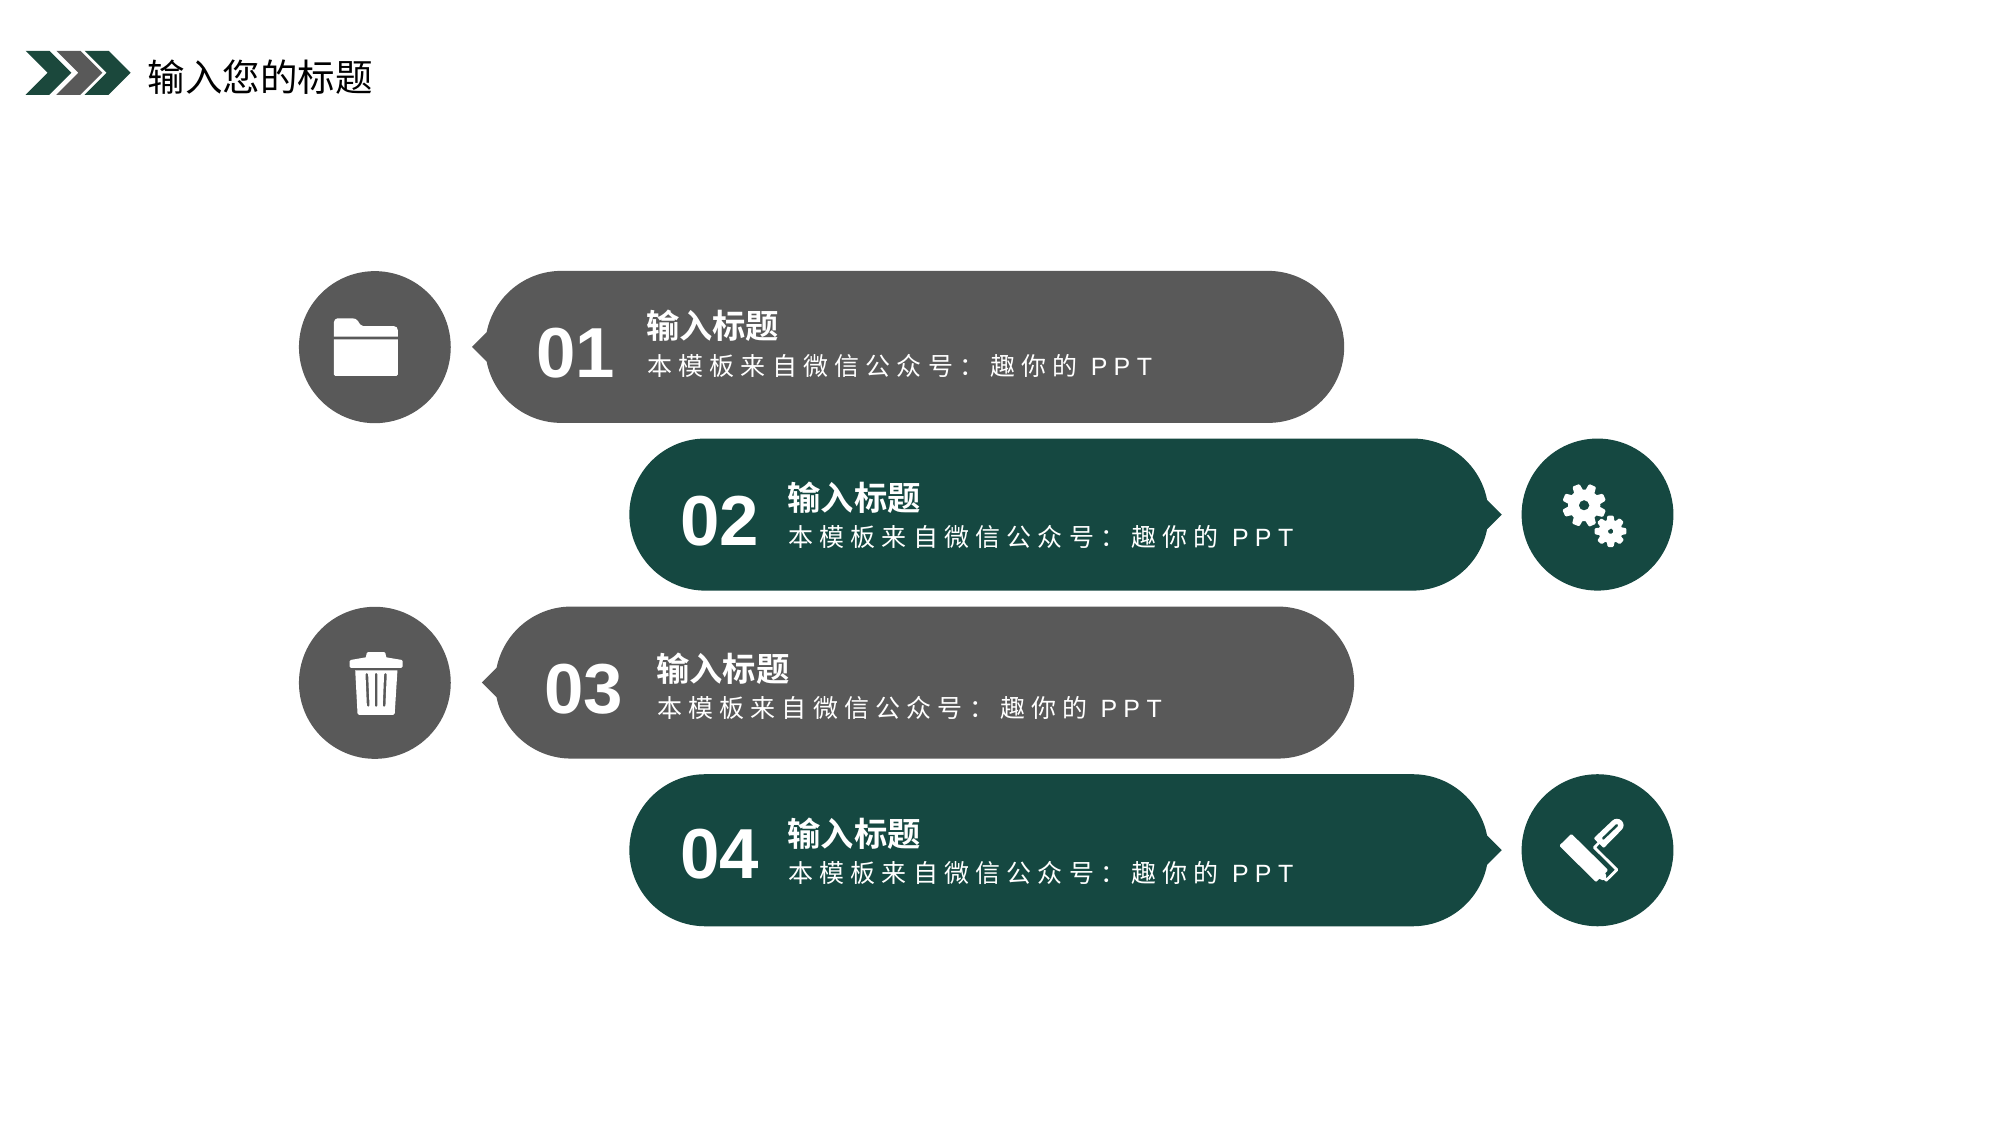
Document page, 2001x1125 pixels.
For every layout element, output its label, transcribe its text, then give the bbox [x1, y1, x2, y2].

text_box [480, 605, 1356, 760]
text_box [787, 477, 1427, 552]
text_box [56, 50, 103, 95]
text_box [297, 270, 452, 425]
text_box [84, 50, 131, 95]
text_box [297, 605, 452, 760]
text_box 02 [680, 484, 787, 541]
text_box 04 [680, 817, 787, 875]
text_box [1562, 483, 1627, 547]
text_box 输入您的标题 [133, 47, 388, 107]
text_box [787, 812, 1427, 888]
text_box [1520, 773, 1675, 928]
text_box 01 [536, 316, 646, 373]
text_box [333, 318, 398, 376]
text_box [349, 652, 403, 715]
text_box [25, 50, 72, 95]
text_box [656, 648, 1296, 723]
text_box [1560, 818, 1624, 882]
text_box [1520, 437, 1675, 592]
text_box [628, 773, 1504, 928]
text_box [470, 269, 1346, 424]
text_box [646, 305, 1286, 381]
text_box 03 [544, 652, 654, 710]
text_box [628, 437, 1504, 592]
